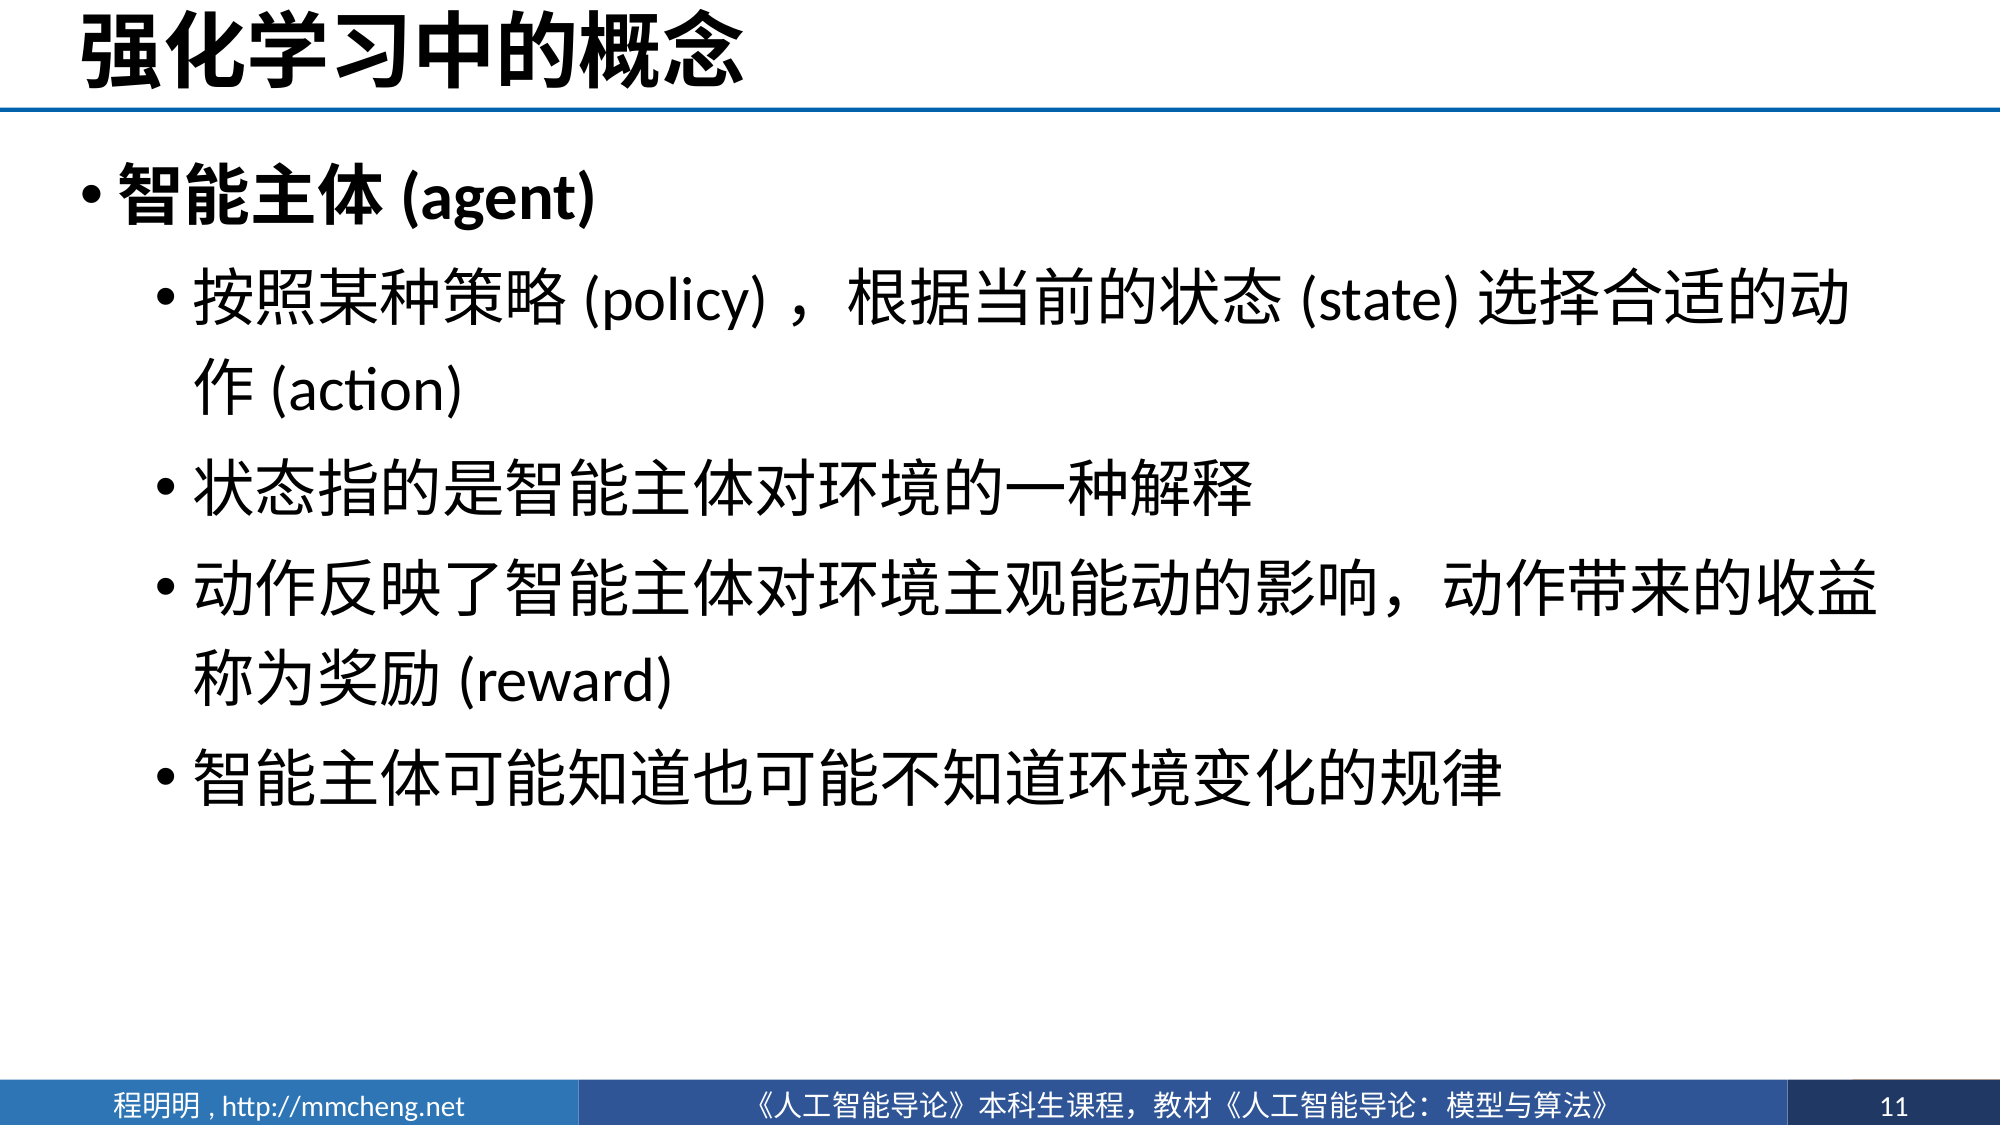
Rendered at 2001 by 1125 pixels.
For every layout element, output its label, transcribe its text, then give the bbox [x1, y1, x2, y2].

title 强化学习中的概念 [64, 0, 2000, 110]
list 智能主体(agent) 按照某种策略(policy)，根据当前的状态(state)选择合适的动作(action) 状态指的是智能主体对环境的一种解释 动作反映了智能主体对环境主观能动的影响，动作带来的收益称为奖励(reward) 智能主体可能知道也可能不知道环境变化的规律 [64, 129, 1928, 1108]
